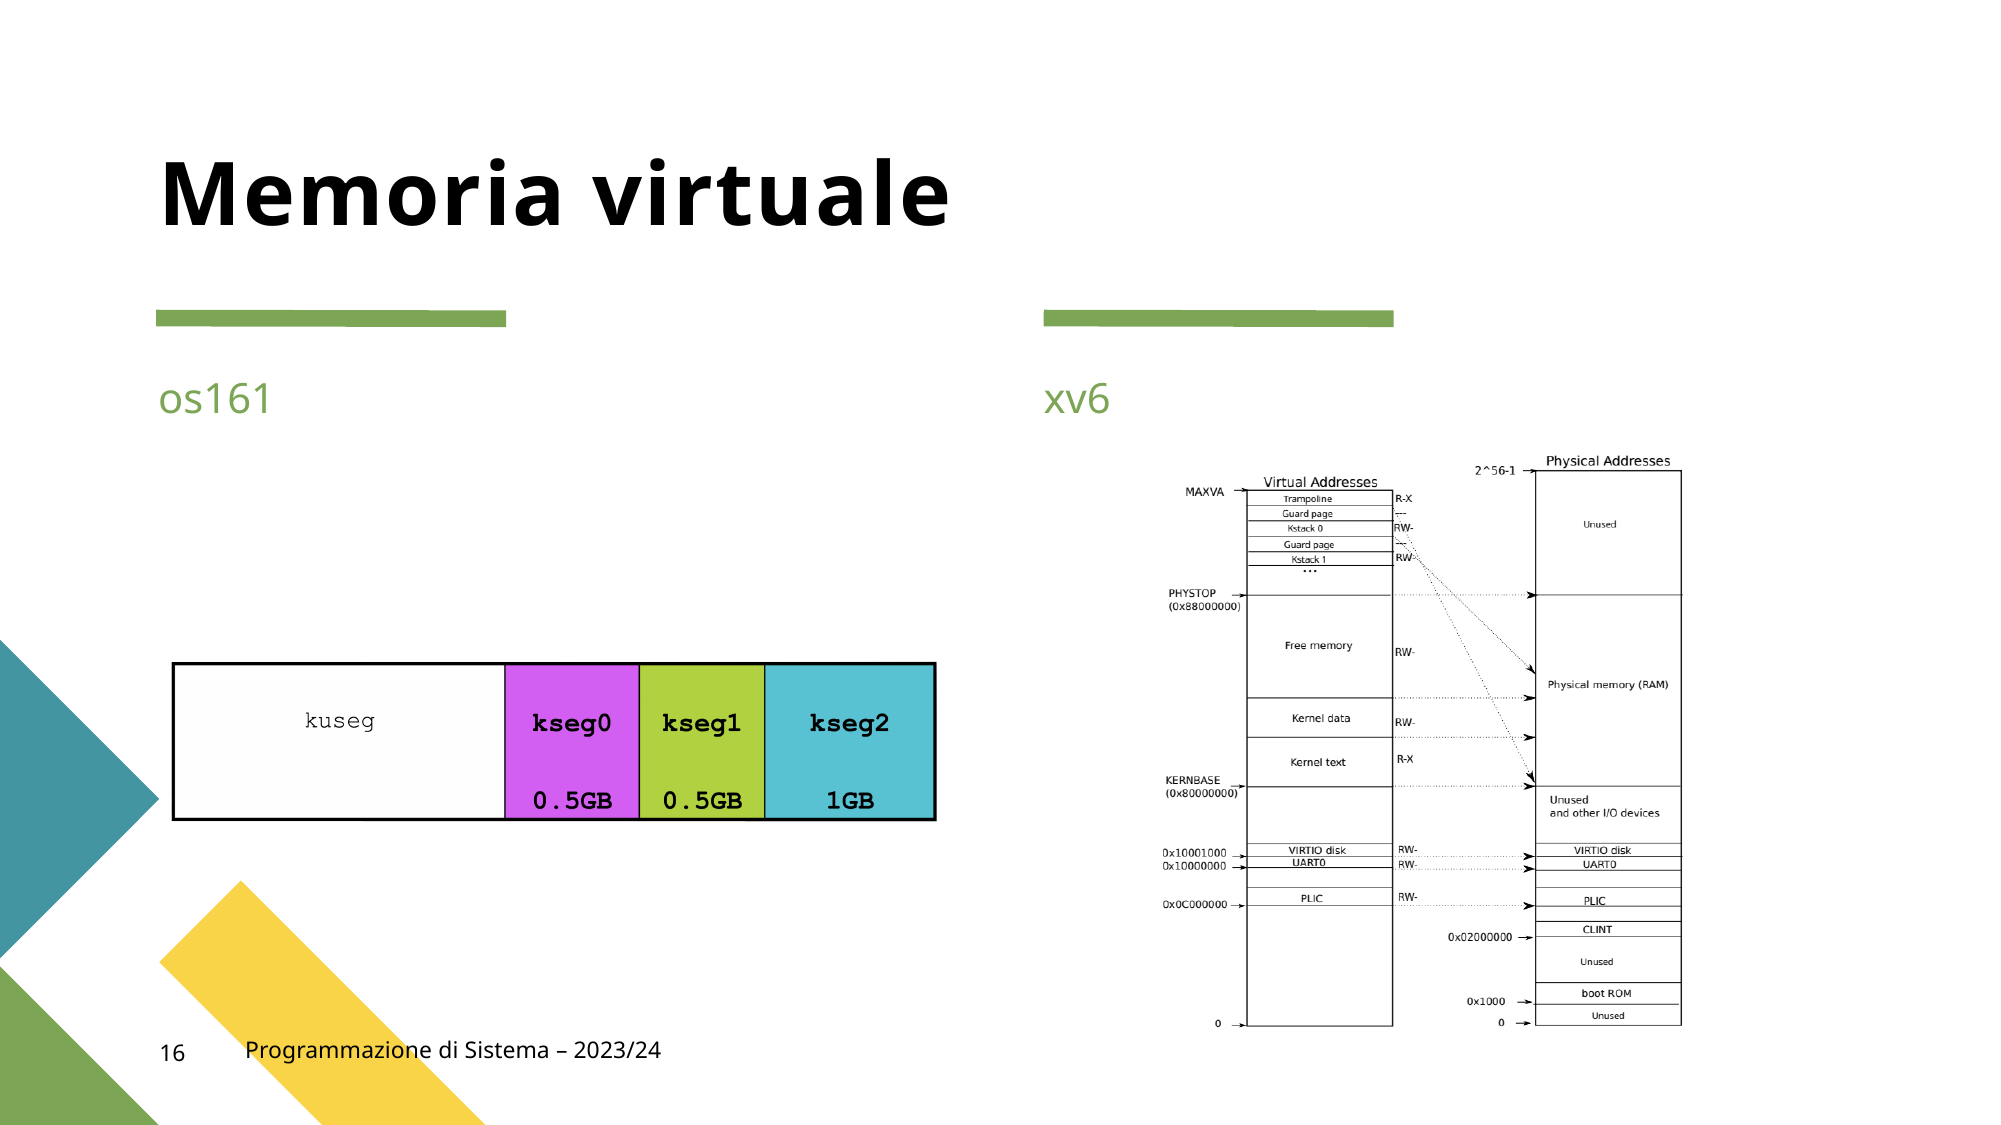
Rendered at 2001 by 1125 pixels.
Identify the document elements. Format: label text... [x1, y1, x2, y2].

footer Programmazione di Sistema – 2023/24 [246, 1038, 685, 1080]
picture [159, 643, 952, 840]
list os161 [158, 377, 950, 444]
list xv6 [1043, 377, 1826, 444]
picture [1155, 443, 1714, 1039]
title Memoria virtuale [158, 144, 969, 245]
slide_number 16 [159, 1038, 246, 1080]
